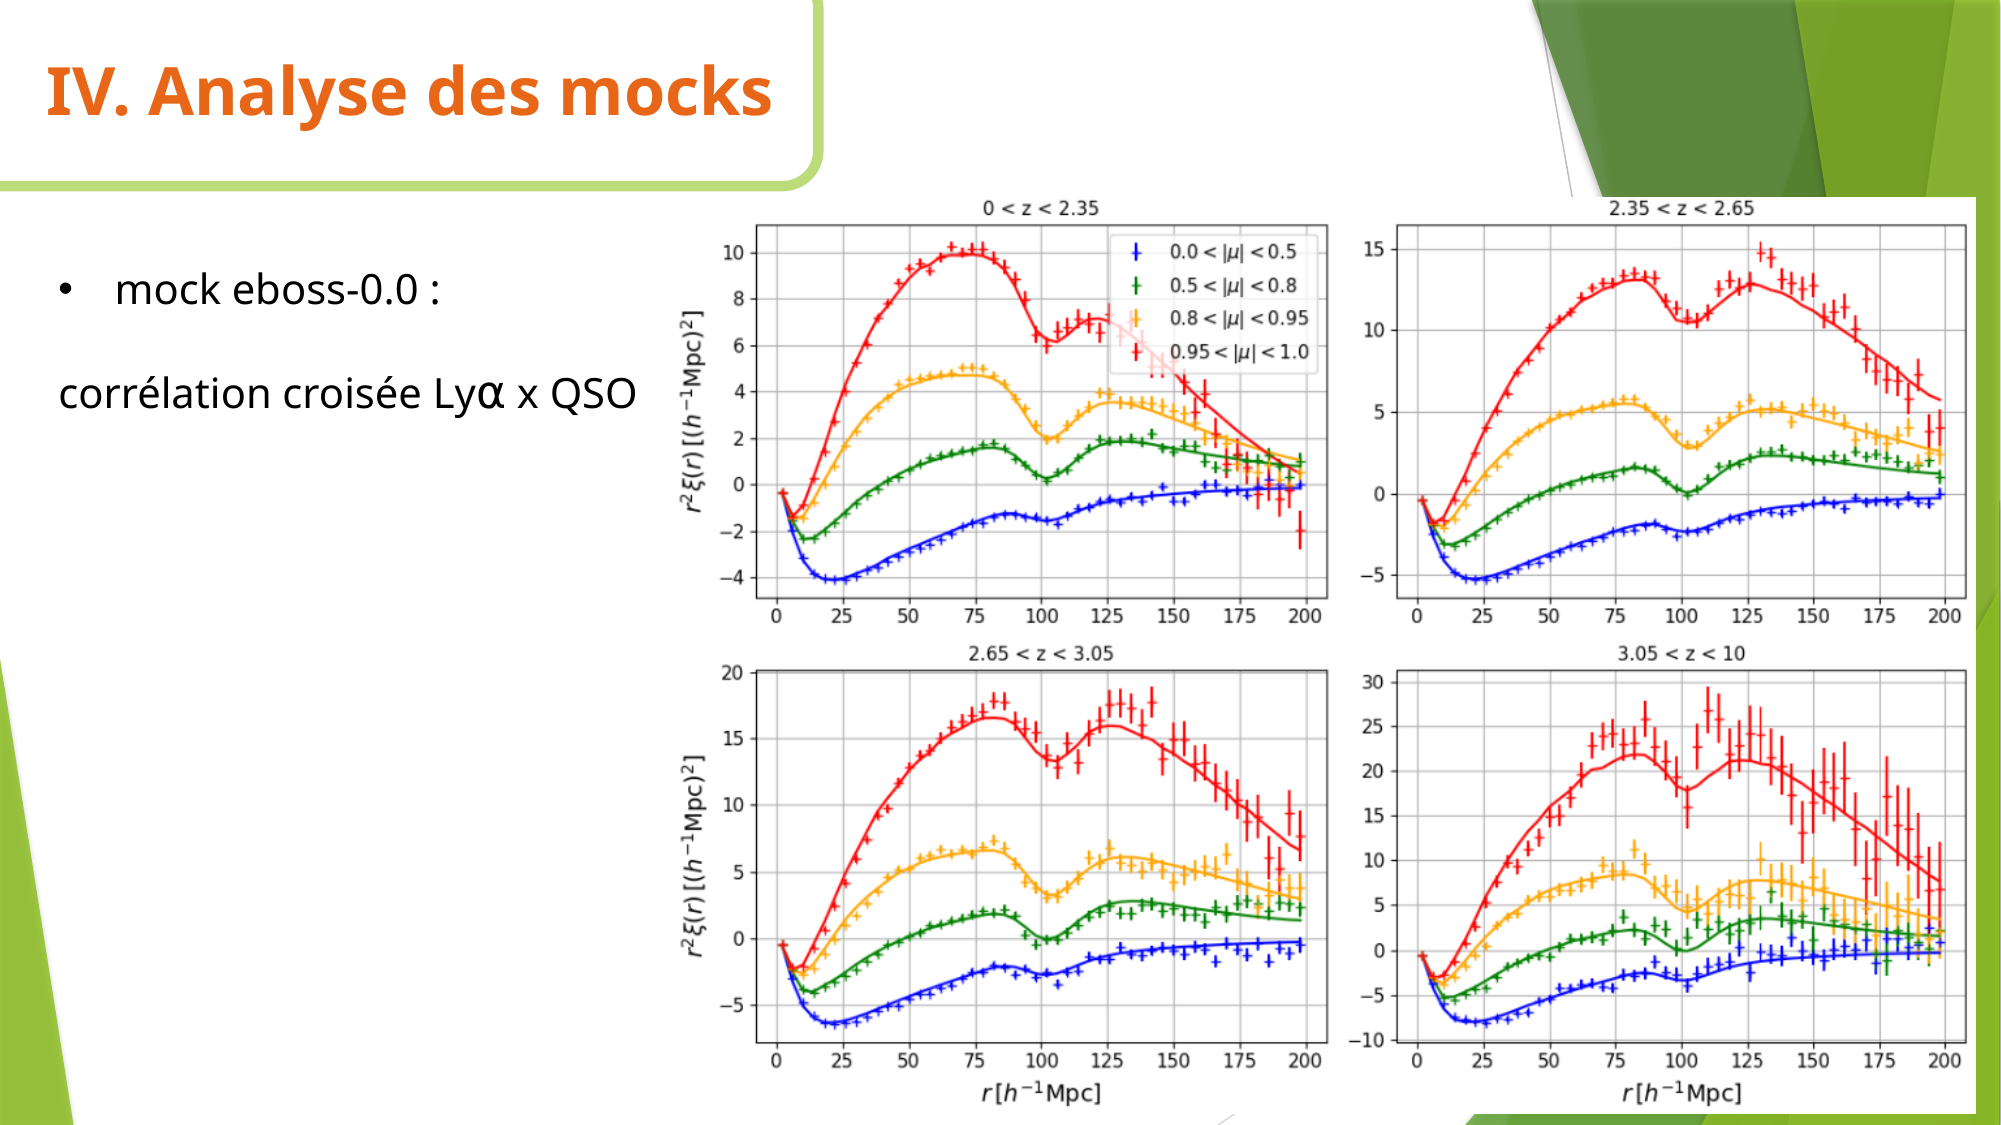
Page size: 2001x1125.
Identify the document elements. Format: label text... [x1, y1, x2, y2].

text_box [0, 0, 820, 188]
text_box mock eboss-0.0 : corrélation croisée Ly⍺ x QSO [43, 255, 653, 476]
picture [673, 196, 1977, 1114]
